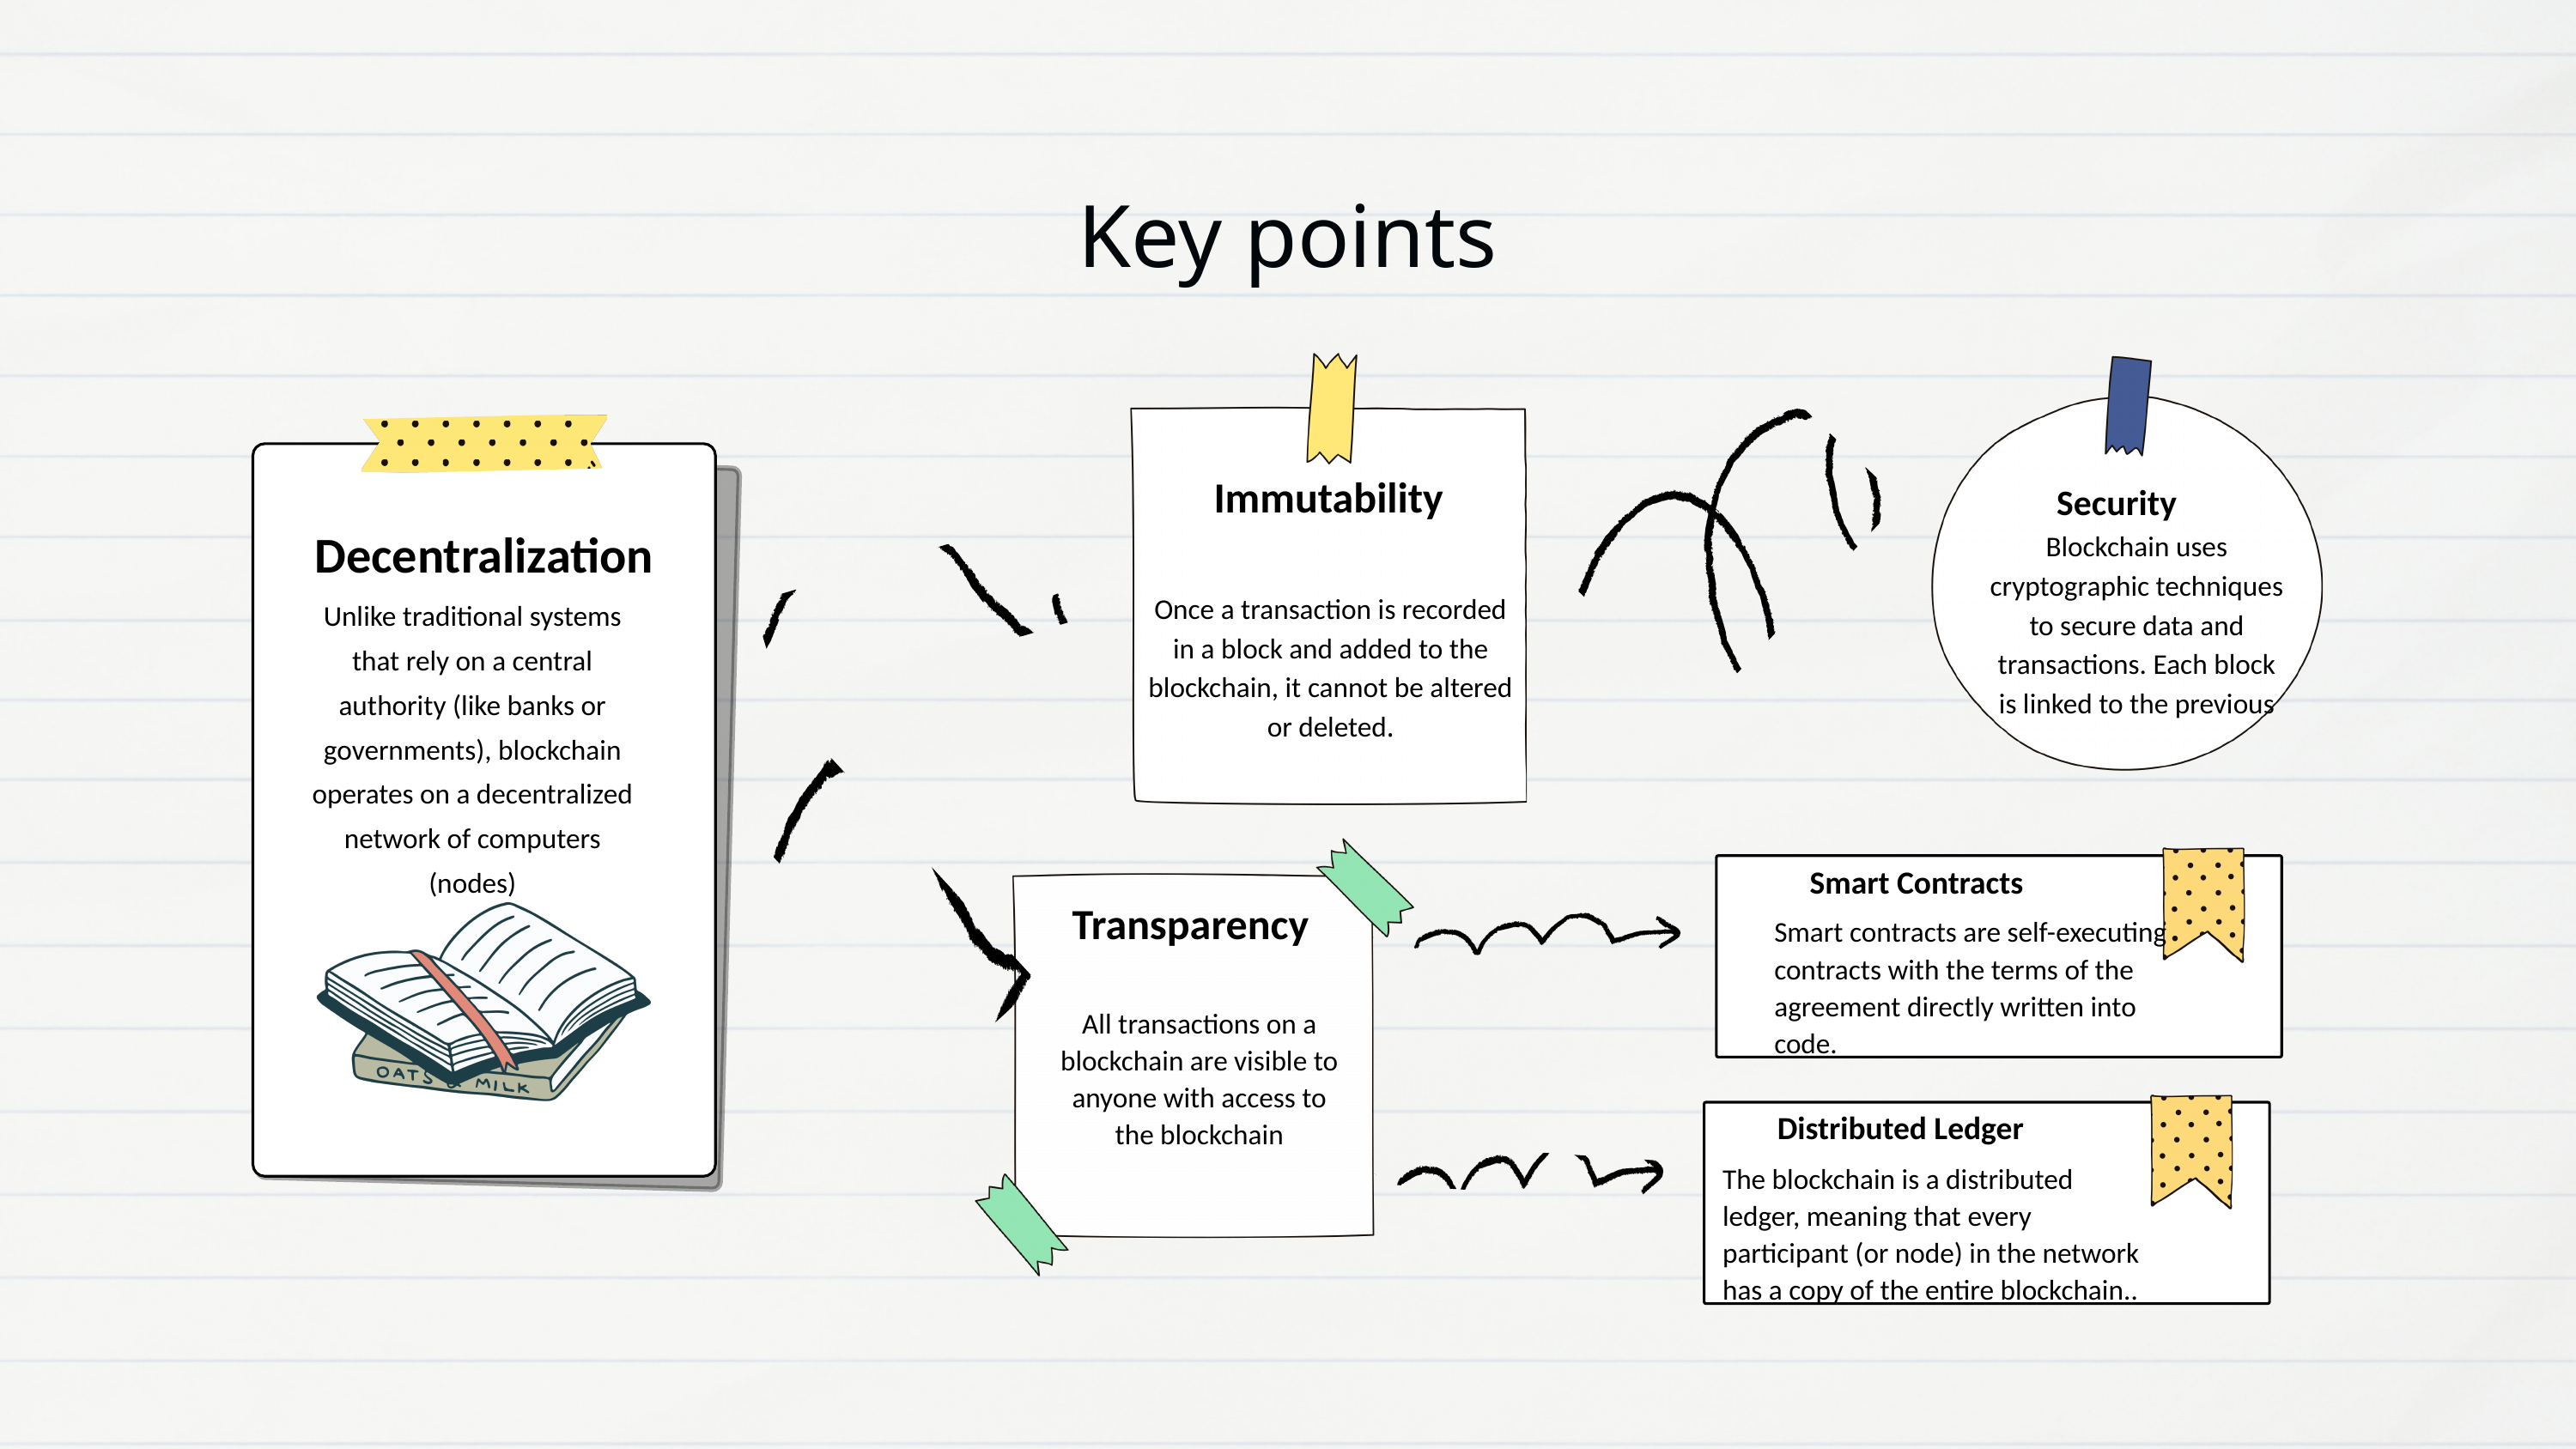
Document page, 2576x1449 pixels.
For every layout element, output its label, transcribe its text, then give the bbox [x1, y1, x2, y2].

text_box Once a transaction is recorded in a block and added to the blockchain, it cannot be altered or deleted. [1147, 585, 1514, 743]
text_box All transactions on a blockchain are visible to anyone with access to the blockchain [1054, 1002, 1345, 1151]
text_box [360, 413, 608, 442]
text_box [1130, 353, 1528, 806]
text_box Blockchain uses cryptographic techniques to secure data and transactions. Each block is linked to the previous [1986, 523, 2287, 720]
text_box [1918, 355, 2324, 779]
text_box [1413, 912, 1681, 955]
text_box [2162, 847, 2245, 854]
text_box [252, 443, 716, 1177]
text_box Key points [736, 163, 1840, 285]
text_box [716, 462, 731, 1184]
text_box [739, 745, 1039, 1058]
text_box Security [2035, 473, 2223, 530]
text_box [1394, 1143, 1664, 1203]
text_box Immutability [1176, 467, 1481, 522]
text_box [1716, 855, 2282, 1058]
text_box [1704, 1101, 2270, 1304]
text_box [975, 838, 1414, 1276]
text_box [1531, 338, 1901, 710]
text_box Transparency [1038, 900, 1343, 949]
text_box [0, 0, 2576, 1449]
text_box [2150, 1094, 2233, 1100]
text_box [752, 510, 1093, 708]
